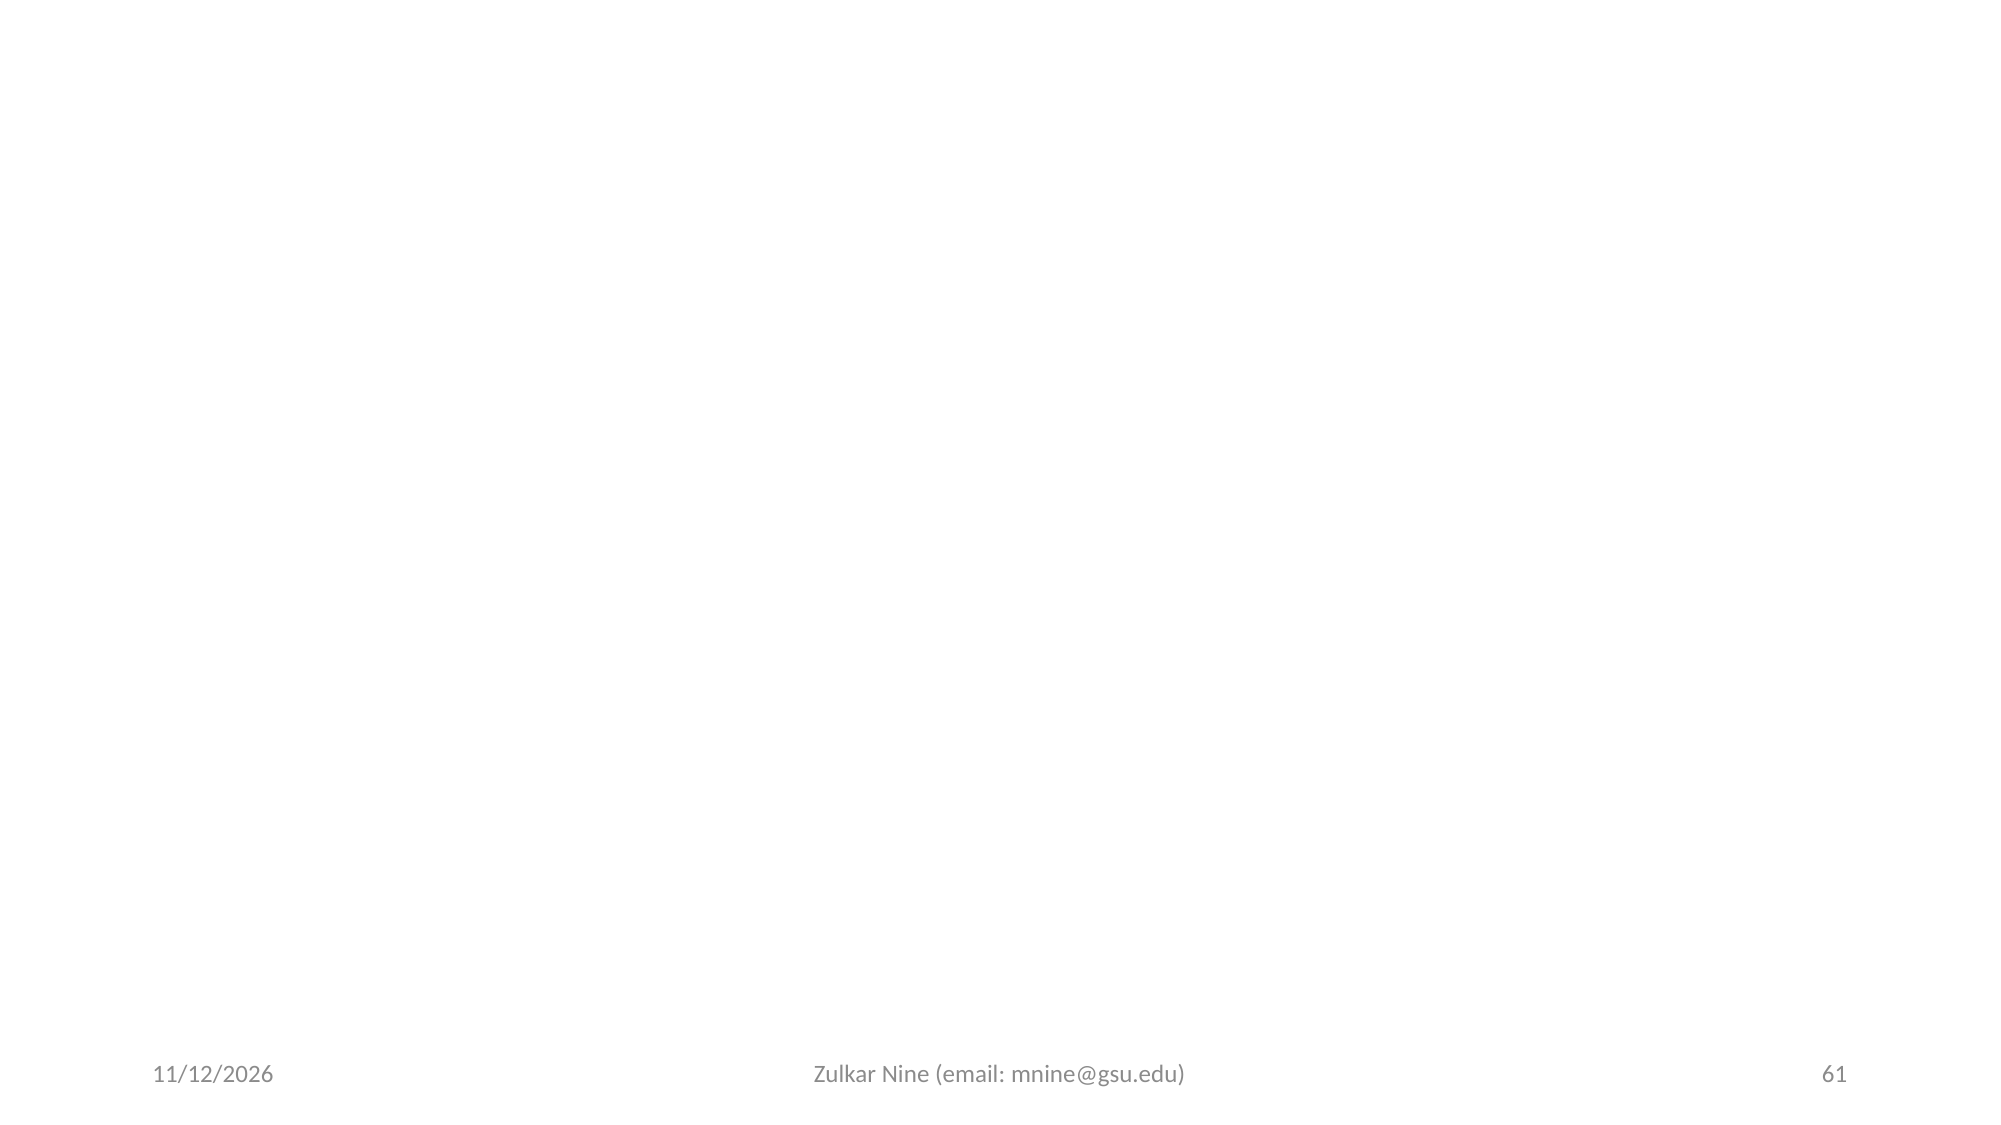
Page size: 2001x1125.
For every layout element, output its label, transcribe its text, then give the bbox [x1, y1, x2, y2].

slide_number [137, 1042, 588, 1103]
slide_number 61 [1412, 1042, 1863, 1103]
footer Zulkar Nine (email: mnine@gsu.edu) [662, 1042, 1338, 1103]
